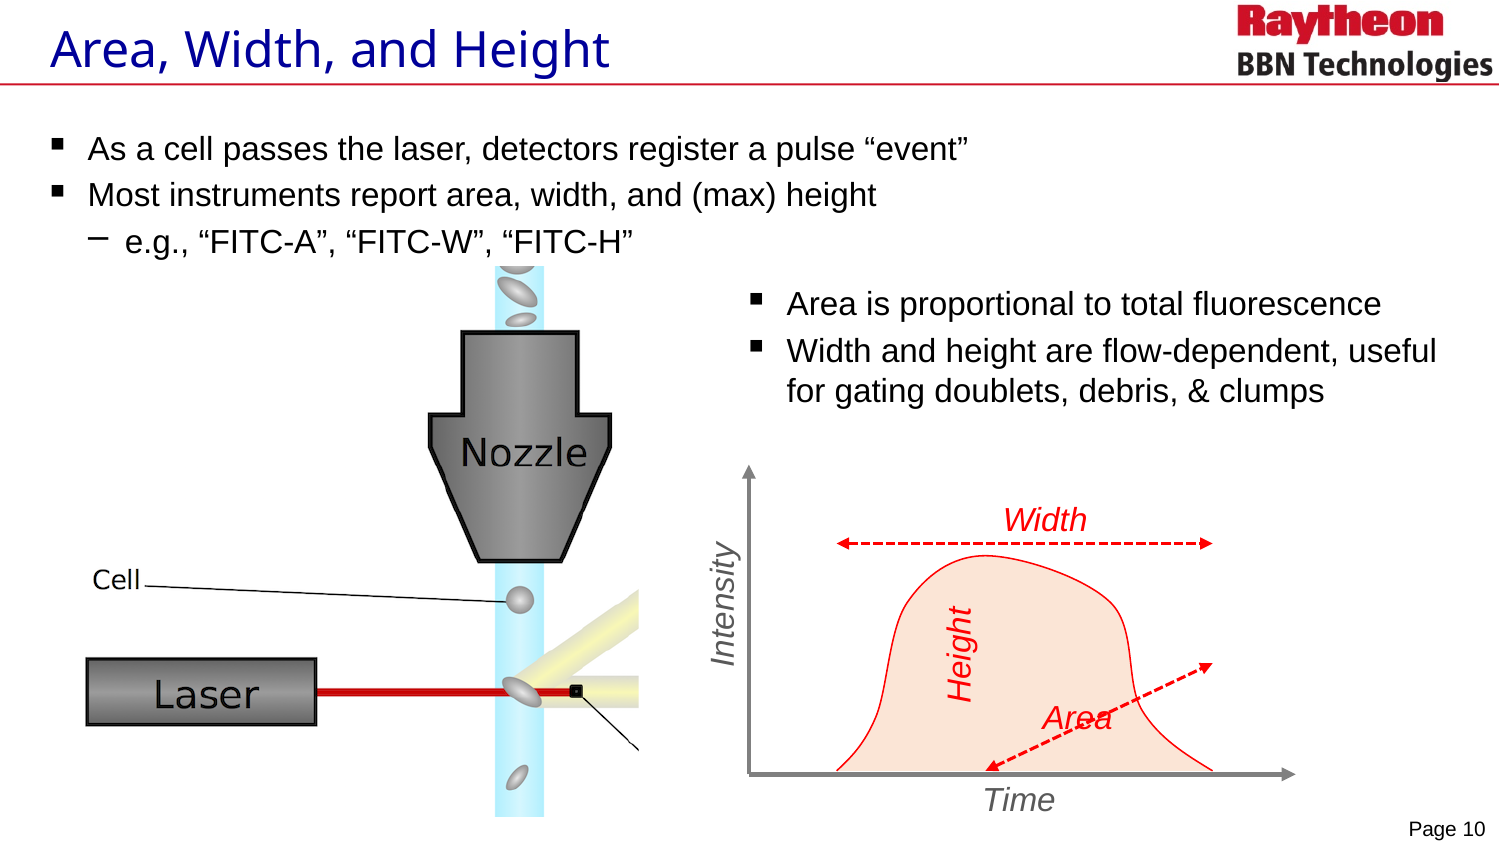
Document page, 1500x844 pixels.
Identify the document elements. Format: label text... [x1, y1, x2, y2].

text_box Area is proportional to total fluorescence Width and height are flow-dependent, useful for gating doublets, debris, & clumps [748, 282, 1454, 429]
text_box Time [967, 783, 1071, 826]
title Area, Width, and Height [50, 12, 1203, 85]
picture [1233, 1, 1495, 82]
list As a cell passes the laser, detectors register a pulse “event” Most instruments report area, width, and (max) height e.g., “FITC-A”, “FITC-W”, “FITC-H” [50, 126, 988, 232]
picture [35, 266, 639, 817]
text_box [748, 464, 1296, 775]
text_box Intensity [693, 528, 743, 682]
